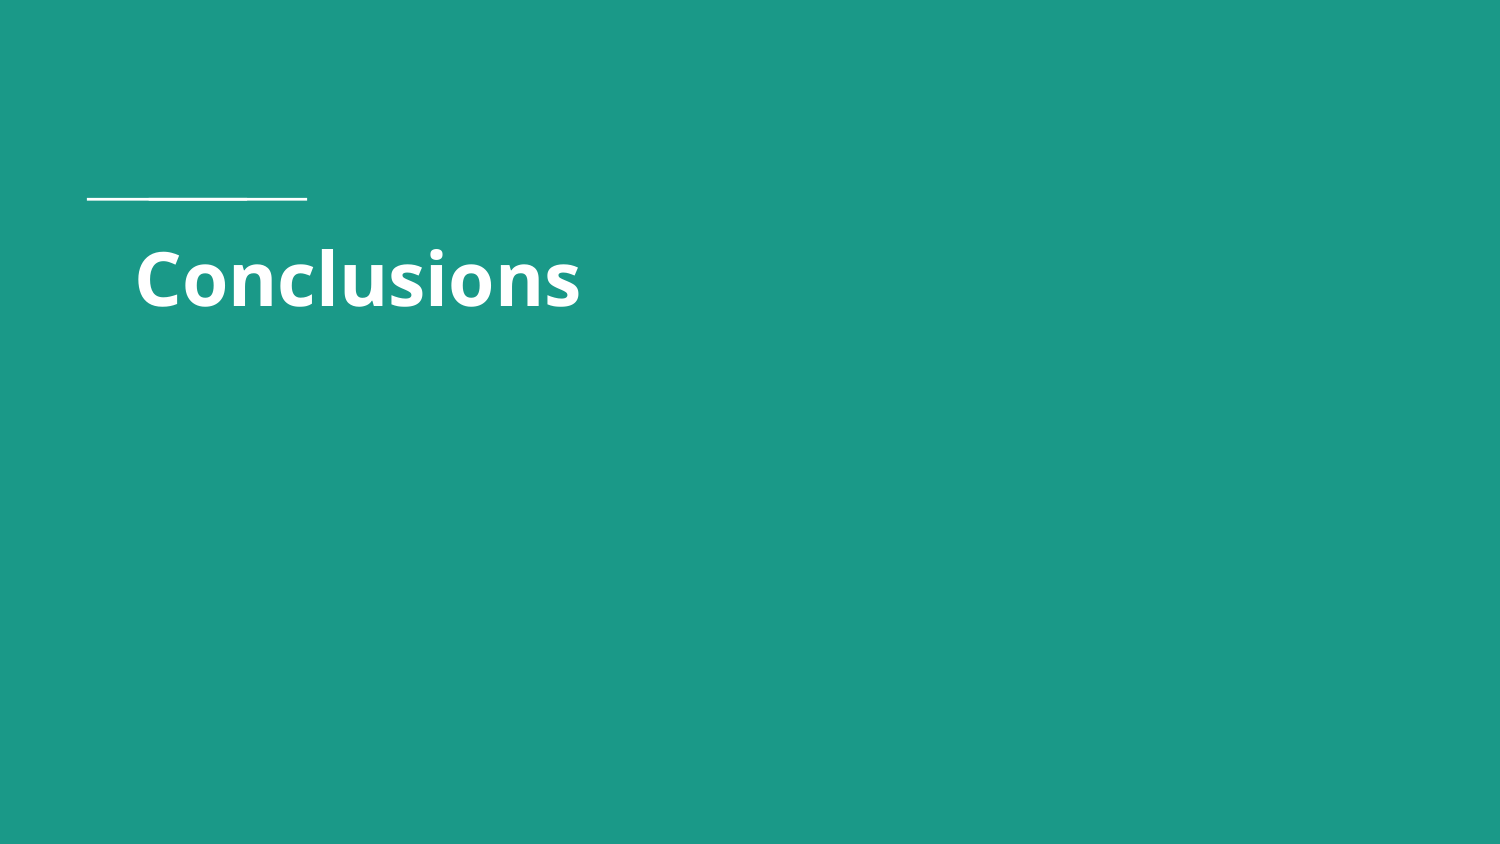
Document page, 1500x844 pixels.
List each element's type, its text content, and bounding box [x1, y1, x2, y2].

title Conclusions [119, 216, 1381, 505]
